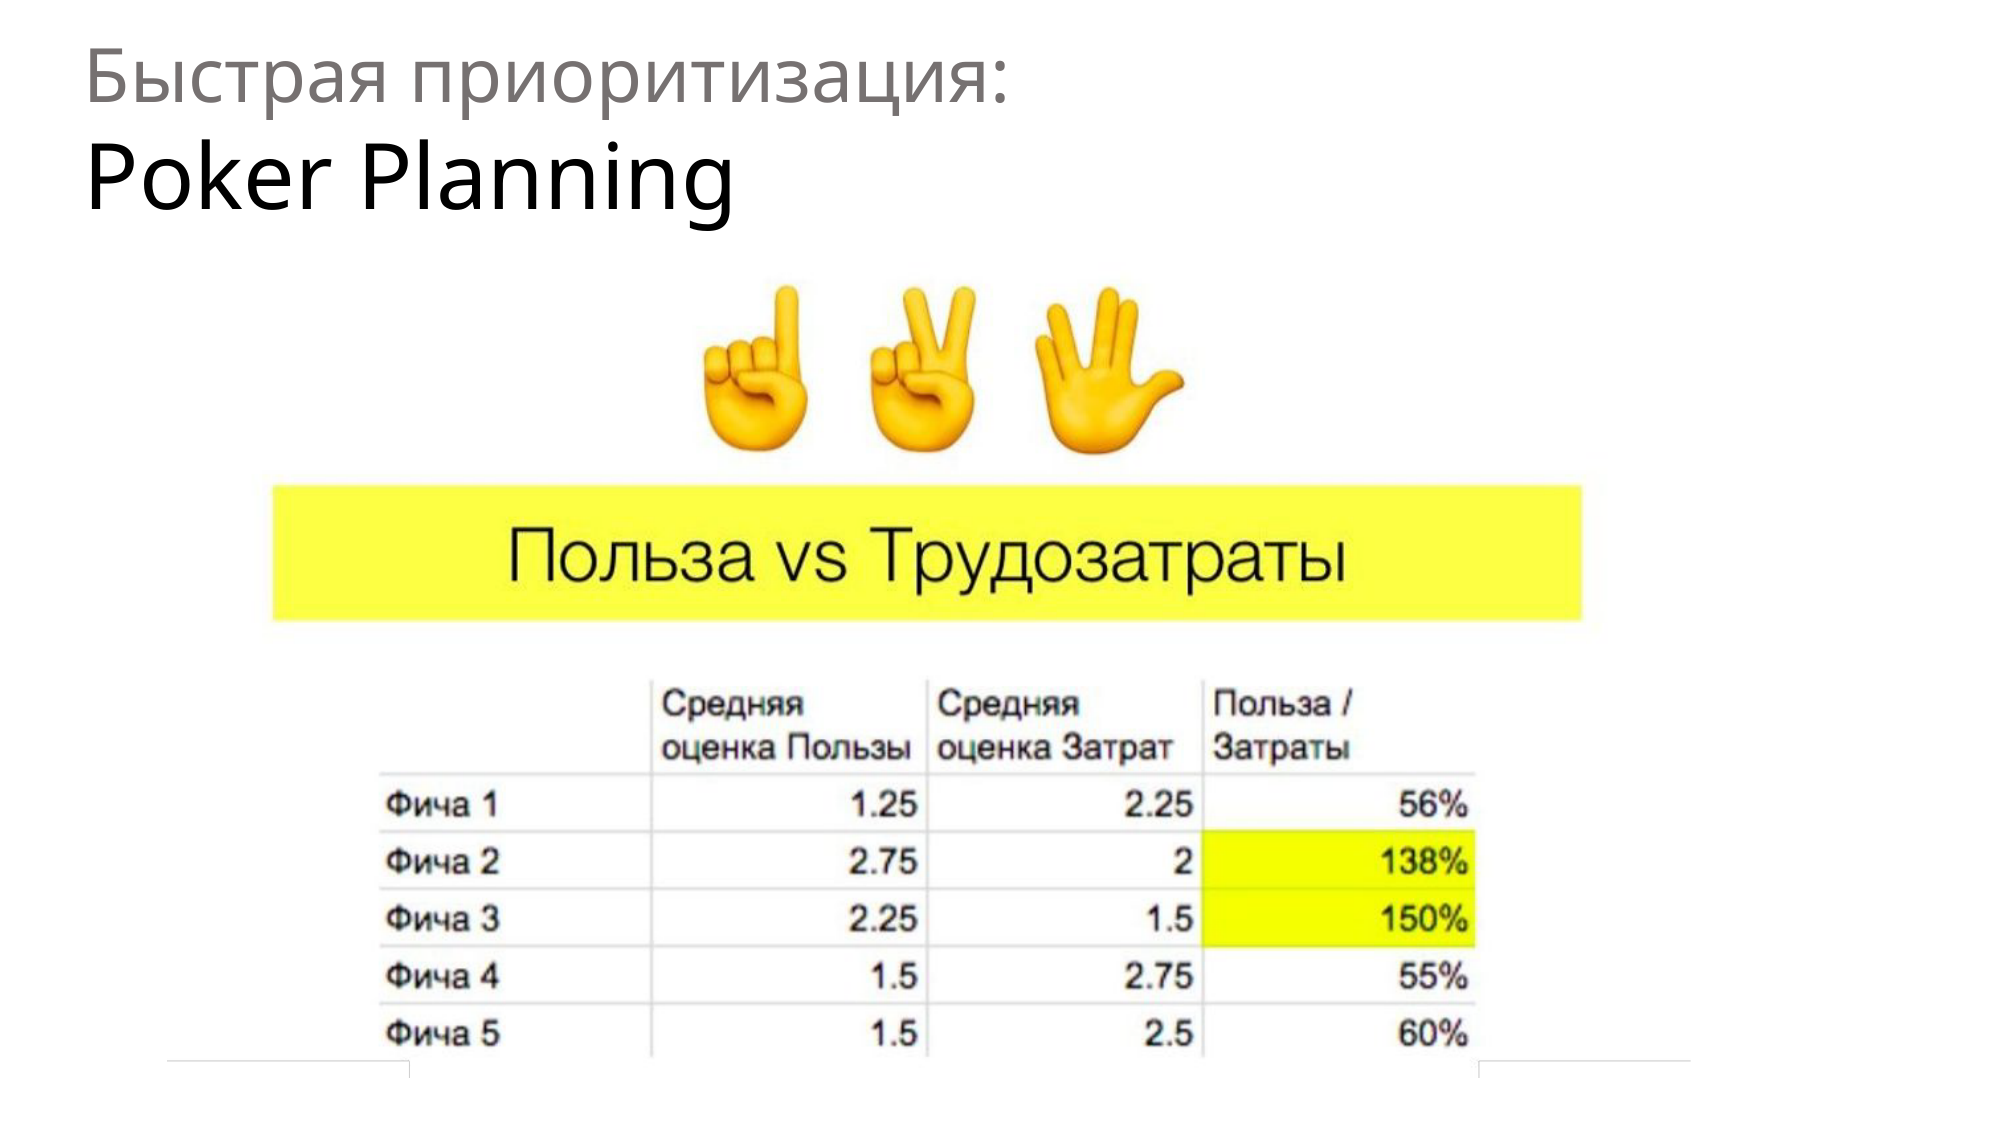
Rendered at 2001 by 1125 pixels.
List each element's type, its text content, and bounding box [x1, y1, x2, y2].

picture [167, 245, 1691, 1078]
title Быстрая приоритизация: Poker Planning [82, 26, 1776, 228]
